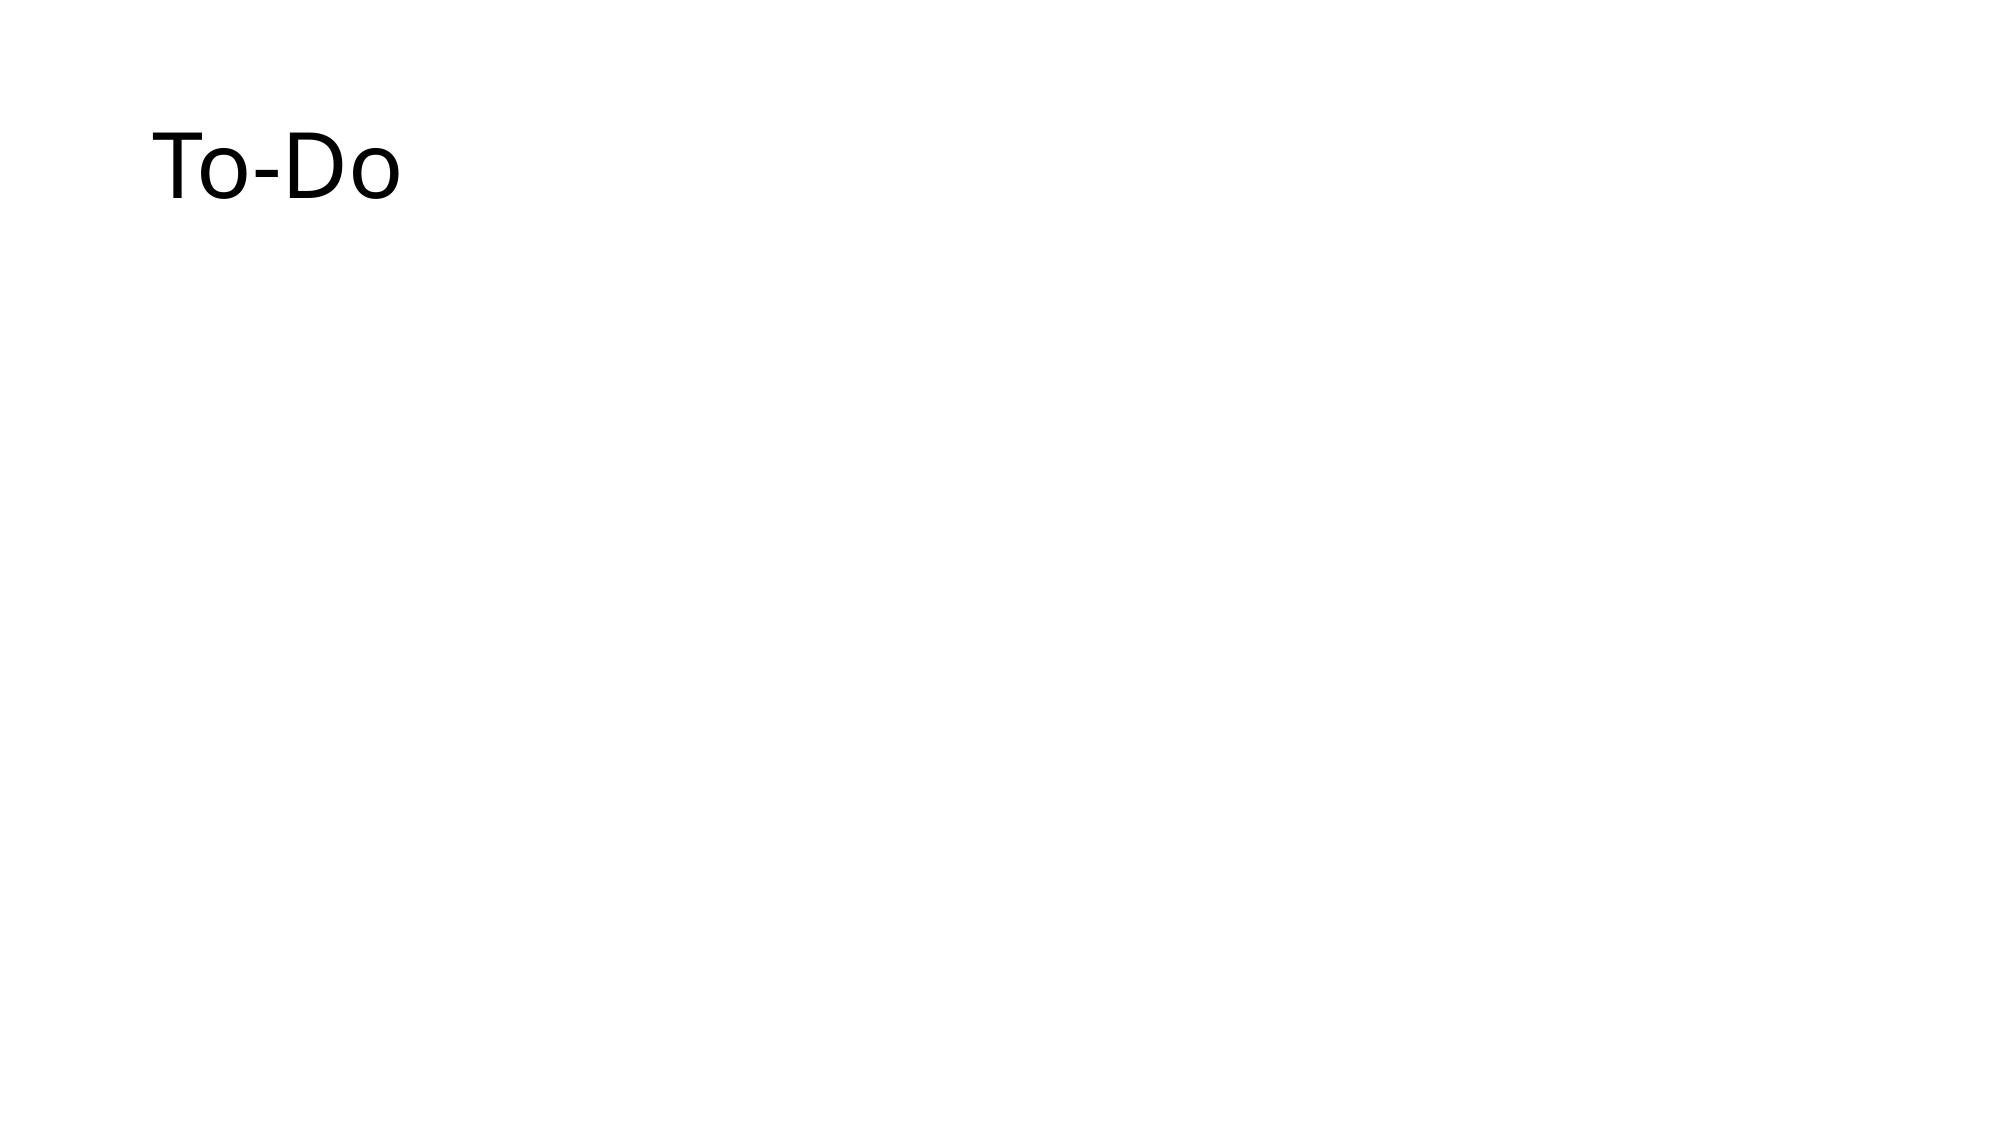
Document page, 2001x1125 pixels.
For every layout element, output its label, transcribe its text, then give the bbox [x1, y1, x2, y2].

title To-Do [137, 59, 1863, 278]
